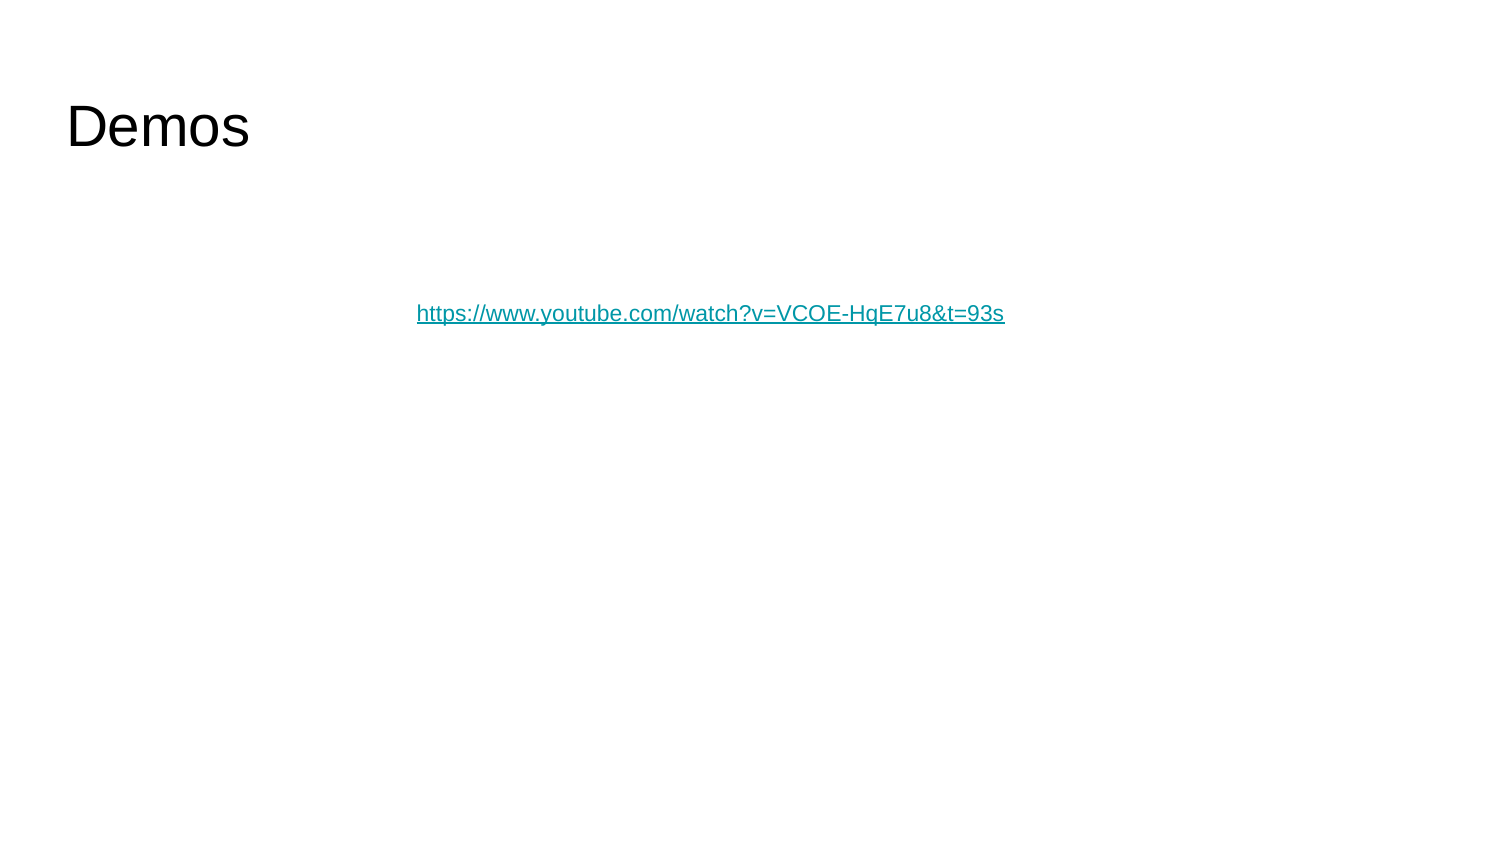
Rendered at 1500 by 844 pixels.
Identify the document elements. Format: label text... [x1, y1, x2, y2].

title Demos [51, 72, 1449, 167]
text_box https://www.youtube.com/watch?v=VCOE-HqE7u8&t=93s [401, 283, 1060, 712]
